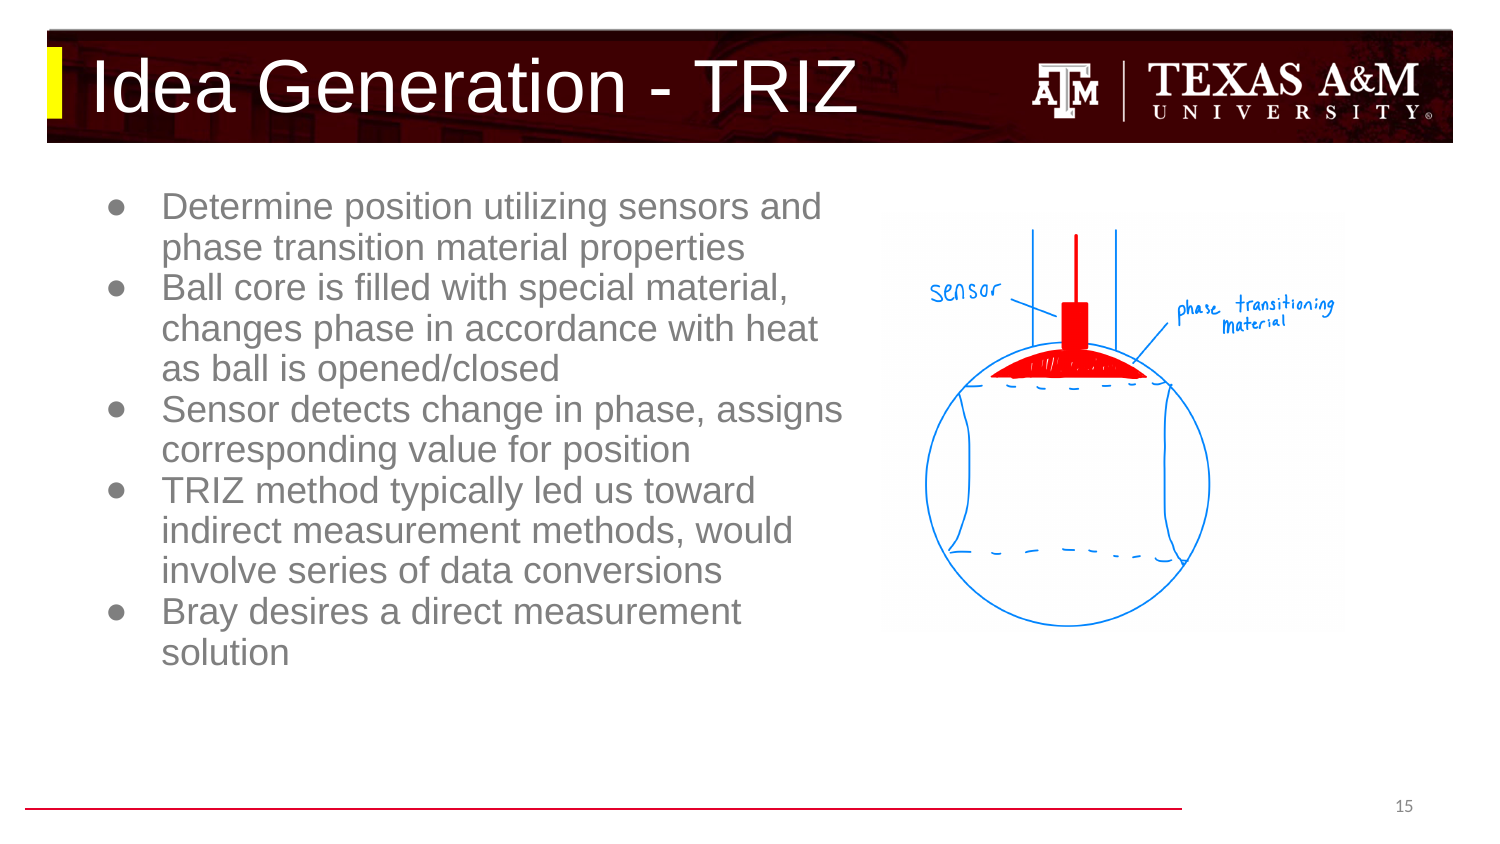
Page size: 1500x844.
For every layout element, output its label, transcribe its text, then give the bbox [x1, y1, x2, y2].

picture [1025, 28, 1453, 143]
list Determine position utilizing sensors and phase transition material properties Ball core is filled with special material, changes phase in accordance with heat as ball is opened/closed Sensor detects change in phase, assigns corresponding value for position TRIZ method typically led us toward indirect measurement methods, would involve series of data conversions Bray desires a direct measurement solution [75, 181, 856, 754]
title Idea Generation - TRIZ [79, 12, 1025, 154]
picture [47, 28, 79, 143]
picture [881, 212, 1345, 632]
slide_number ‹#› [1074, 782, 1425, 827]
